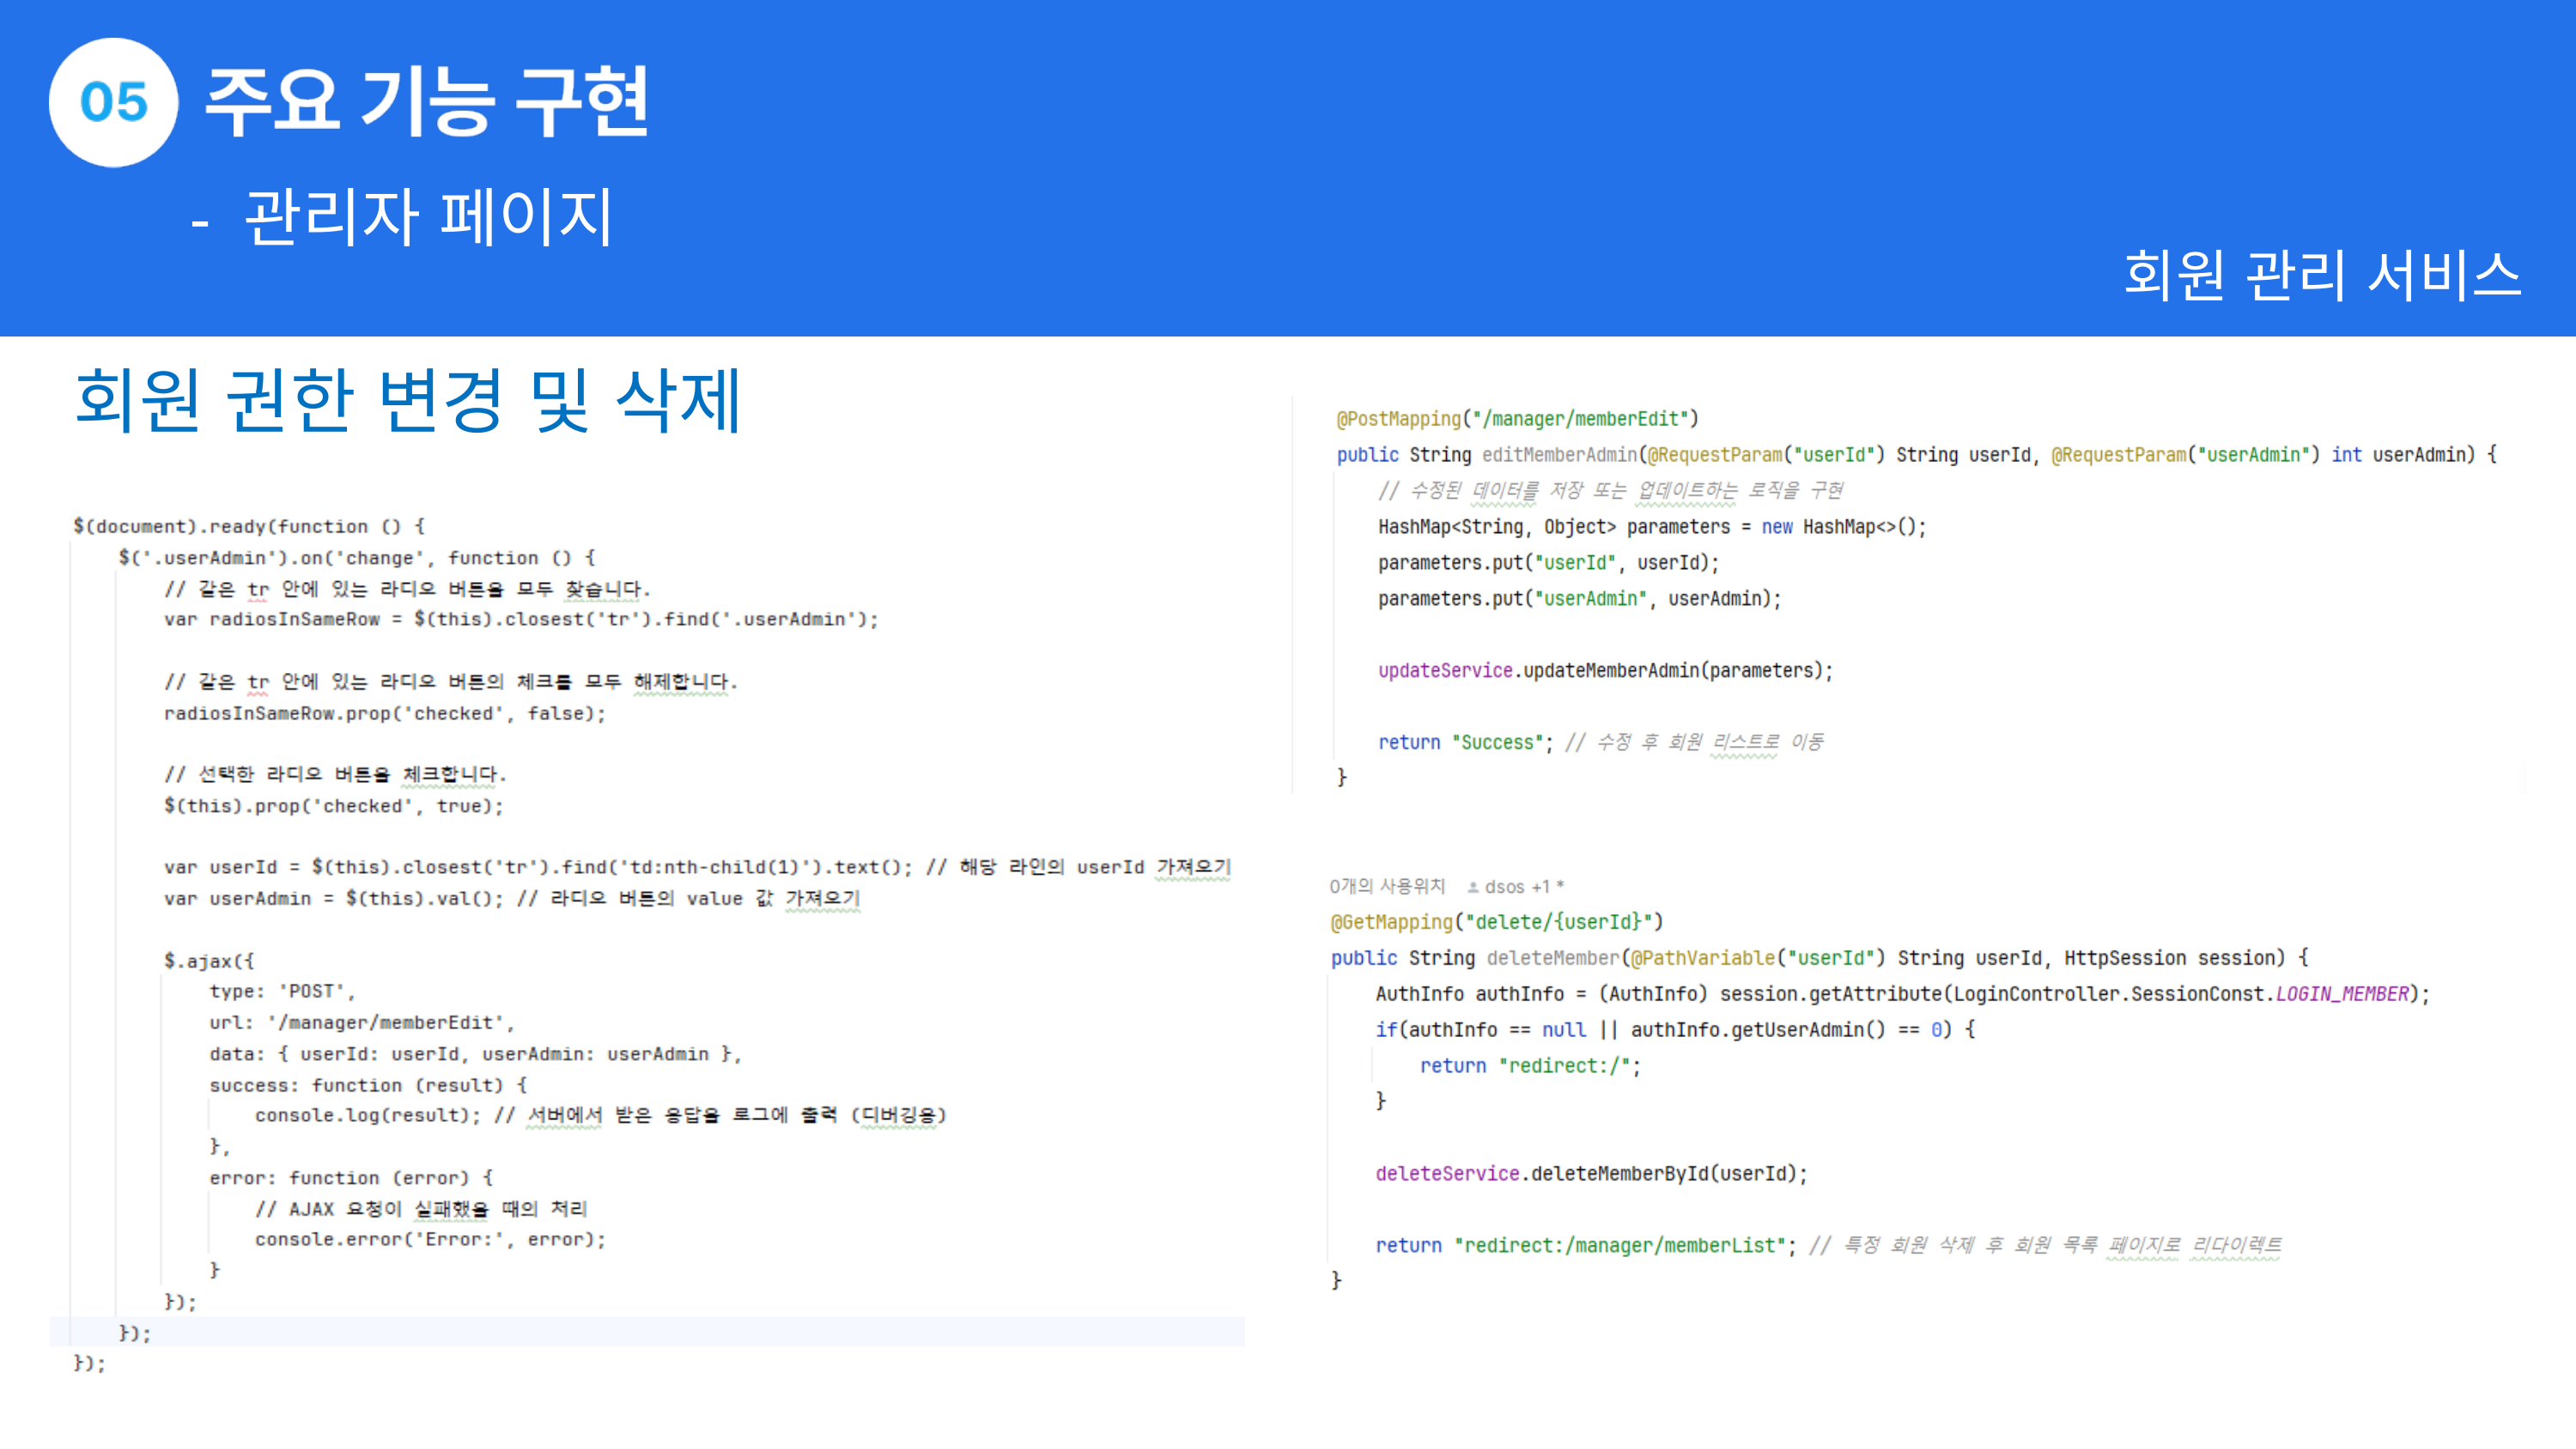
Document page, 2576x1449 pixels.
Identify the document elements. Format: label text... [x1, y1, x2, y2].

picture [1287, 396, 2527, 794]
text_box 회원 권한 변경 및 삭제 [61, 349, 805, 449]
picture [49, 492, 1246, 1388]
picture [1285, 852, 2456, 1333]
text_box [0, 0, 2576, 336]
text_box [49, 14, 727, 230]
